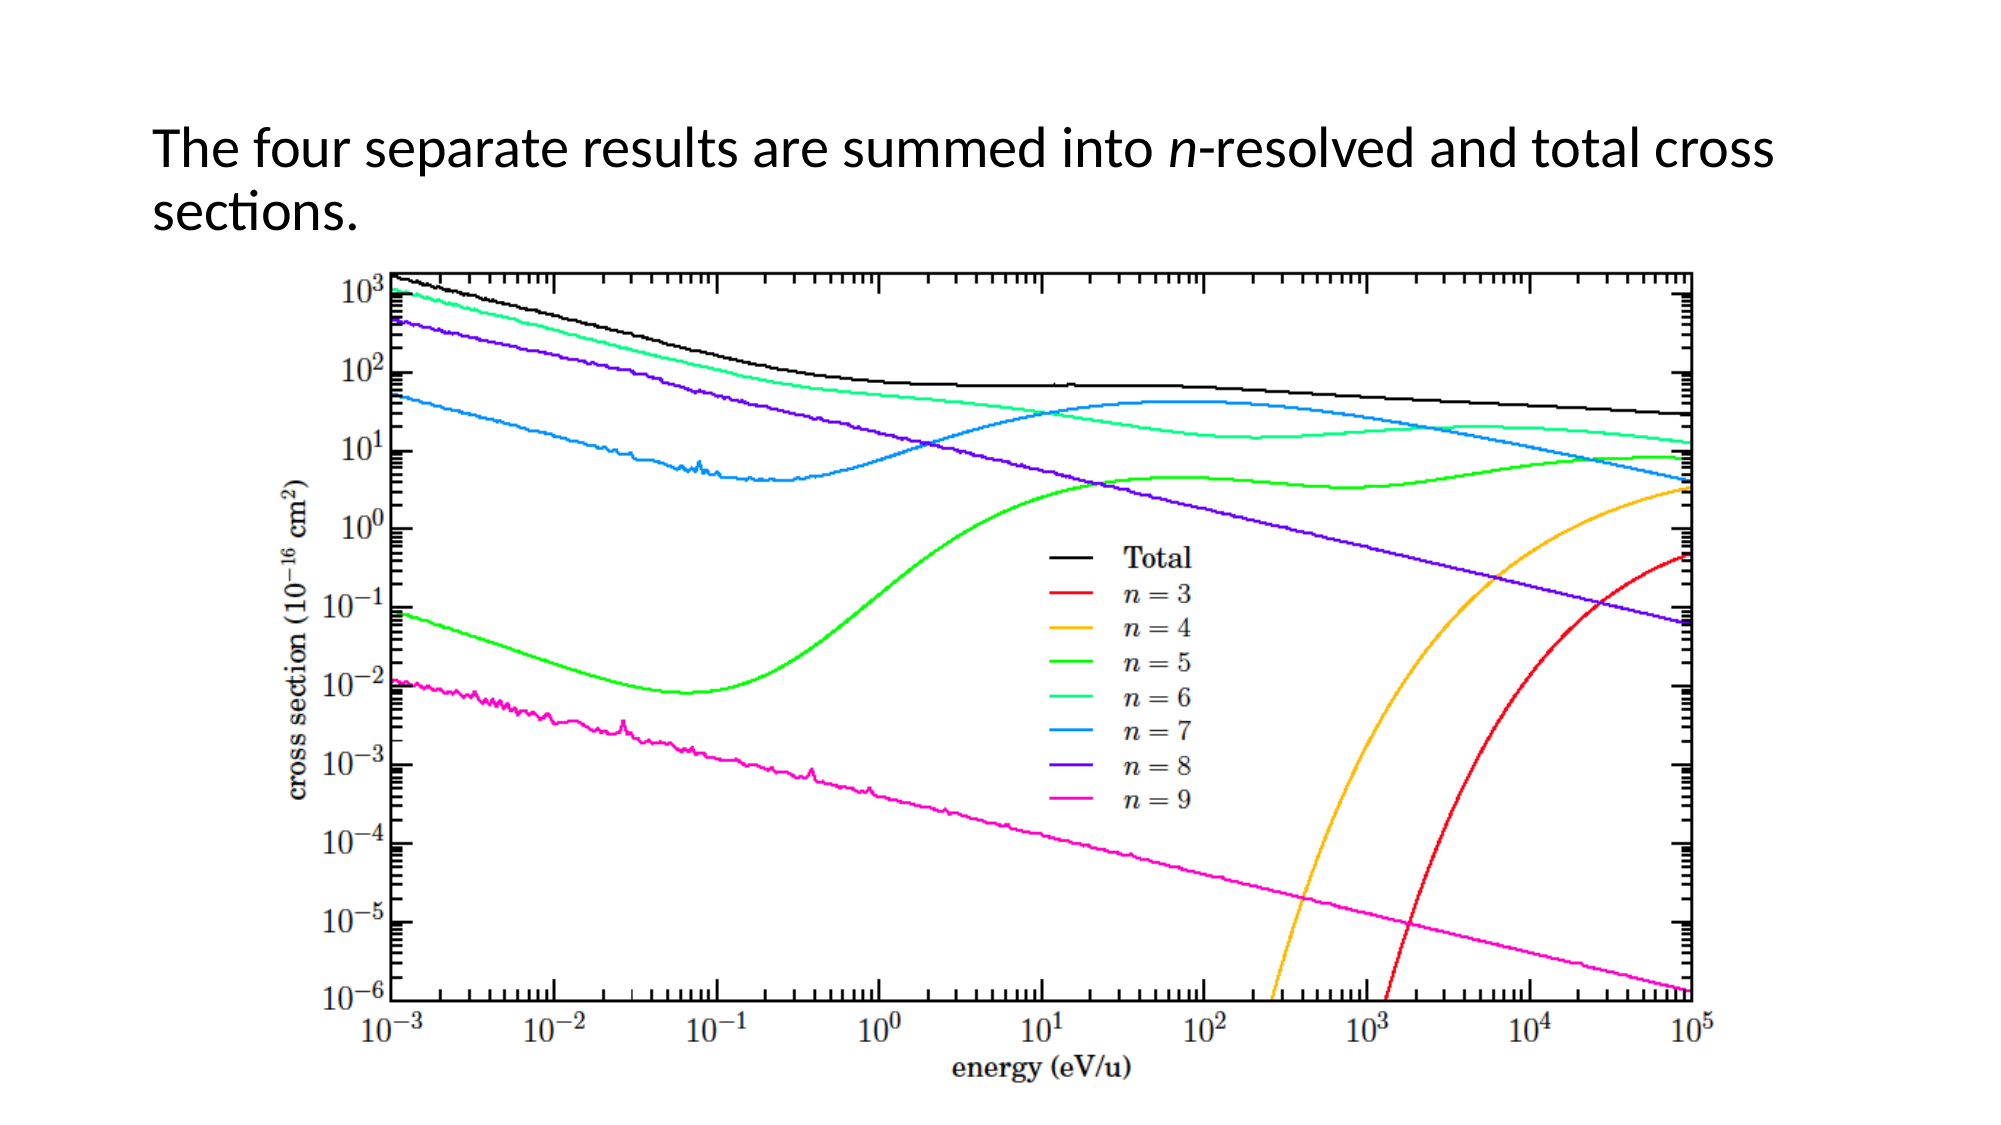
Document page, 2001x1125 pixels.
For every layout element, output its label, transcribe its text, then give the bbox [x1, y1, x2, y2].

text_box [276, 262, 1724, 1093]
list The four separate results are summed into n-resolved and total cross sections. [137, 109, 1863, 304]
